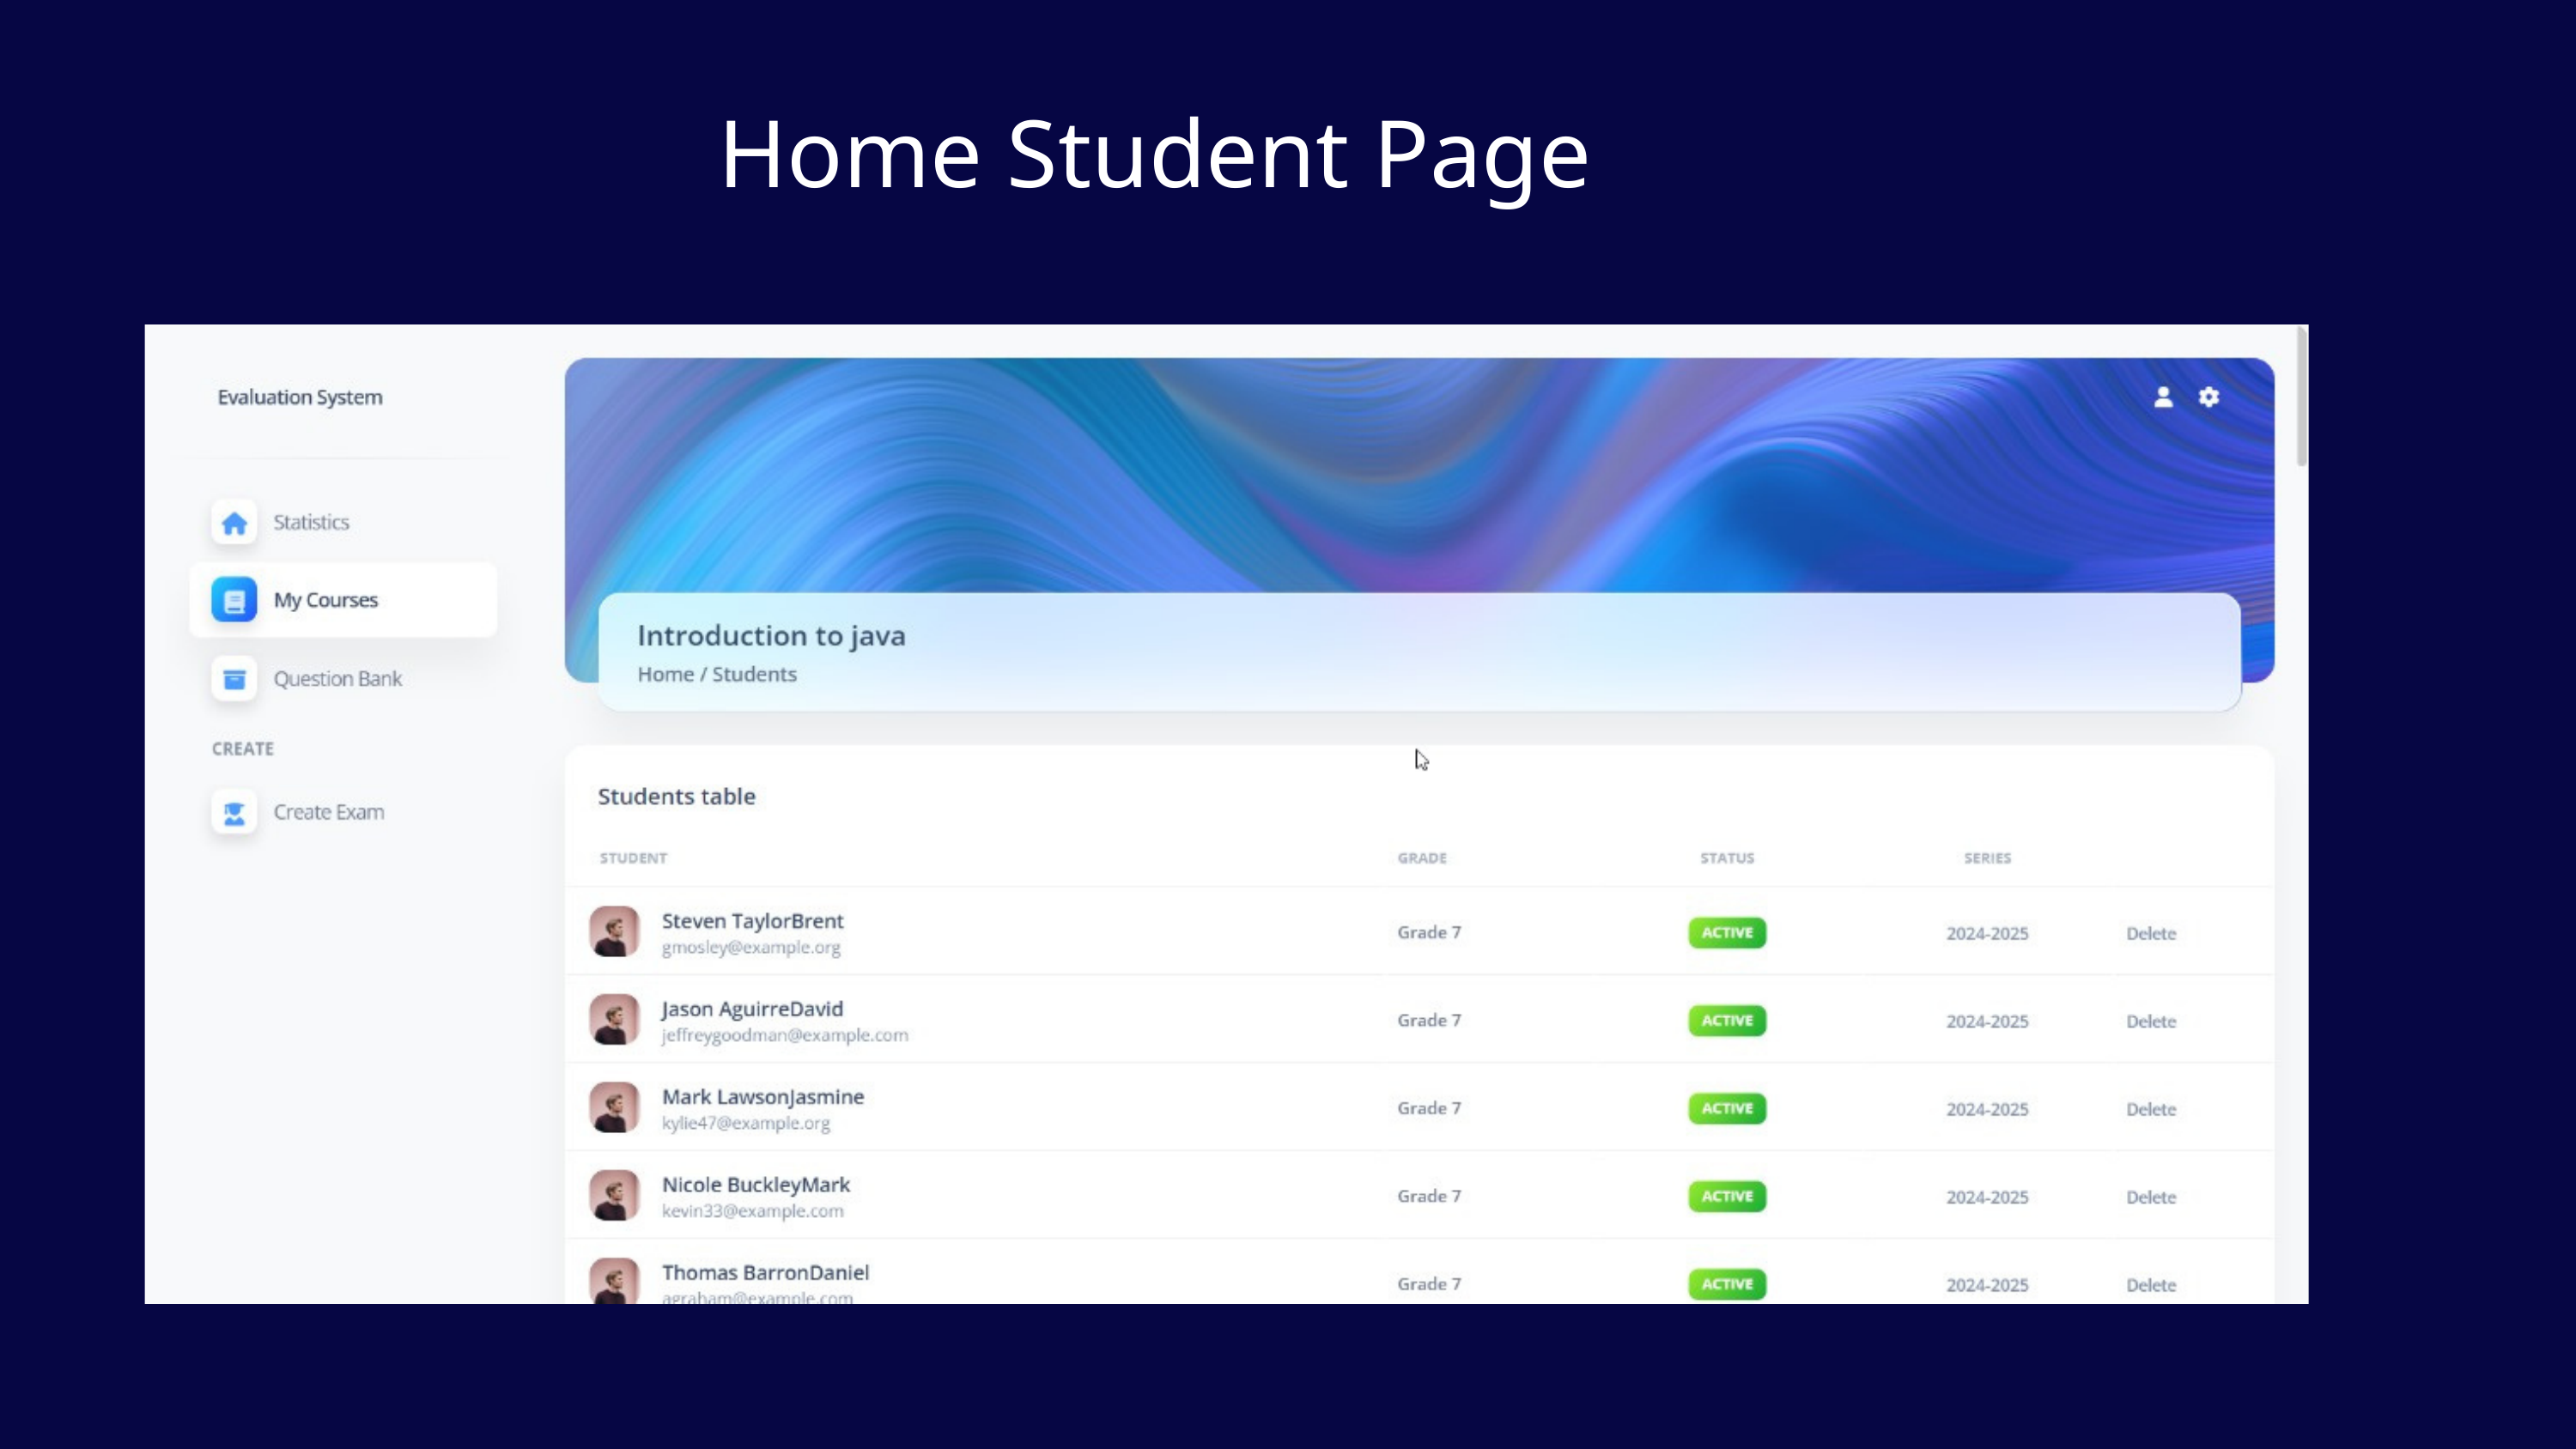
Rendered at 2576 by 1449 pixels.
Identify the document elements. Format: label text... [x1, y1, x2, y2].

text_box [144, 324, 2309, 1304]
text_box Home Student Page [73, 76, 2238, 206]
